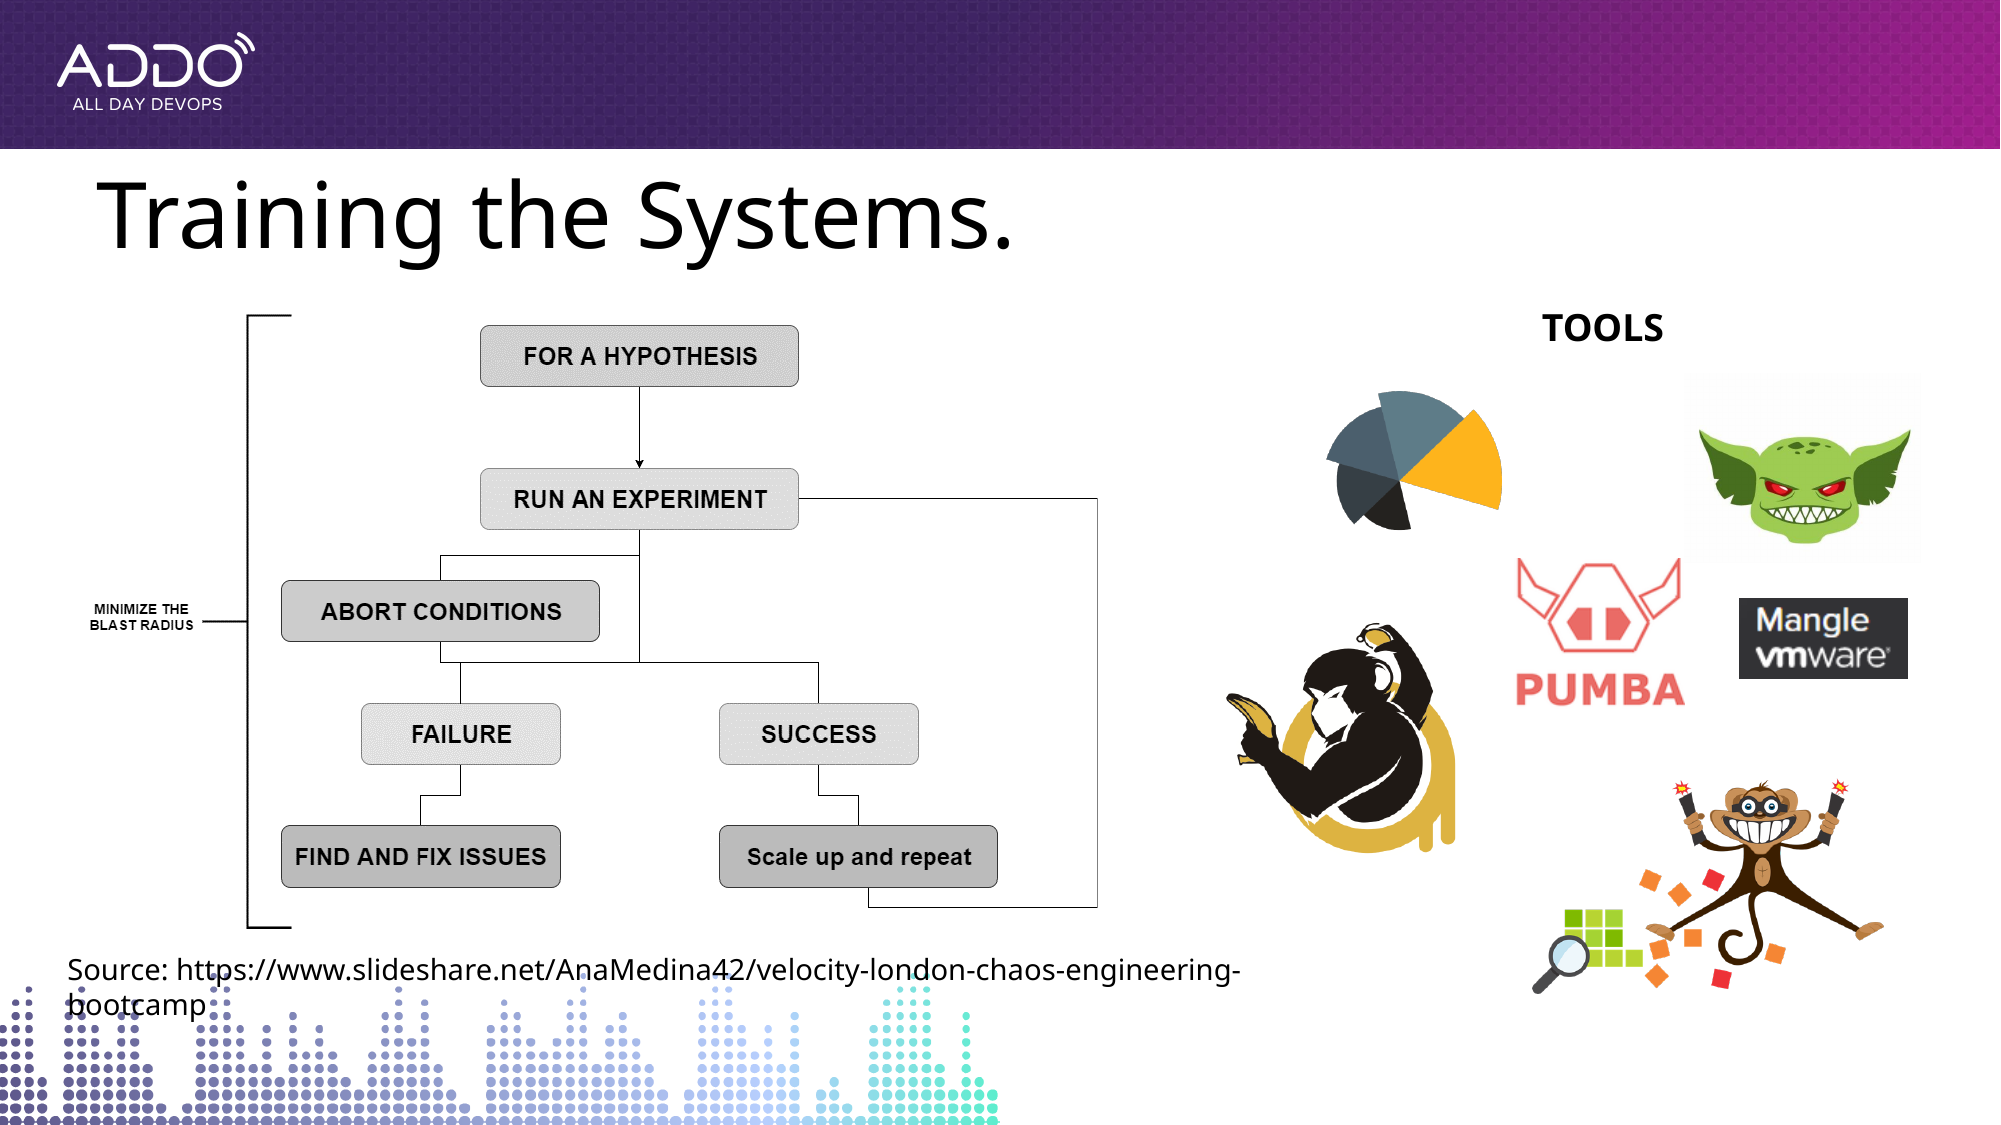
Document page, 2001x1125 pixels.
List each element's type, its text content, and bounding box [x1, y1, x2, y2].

picture [57, 32, 255, 110]
picture [0, 973, 1000, 1125]
picture [1532, 778, 1884, 994]
picture [1739, 598, 1908, 679]
picture [1513, 373, 1921, 713]
picture [81, 314, 1098, 930]
picture [1221, 621, 1459, 858]
text_box Training the Systems. [81, 162, 1614, 315]
picture [1326, 372, 1502, 548]
text_box TOOLS [1378, 296, 1828, 357]
text_box Source: https://www.slideshare.net/AnaMedina42/velocity-london-chaos-engineering-bootcamp [52, 944, 1363, 1029]
